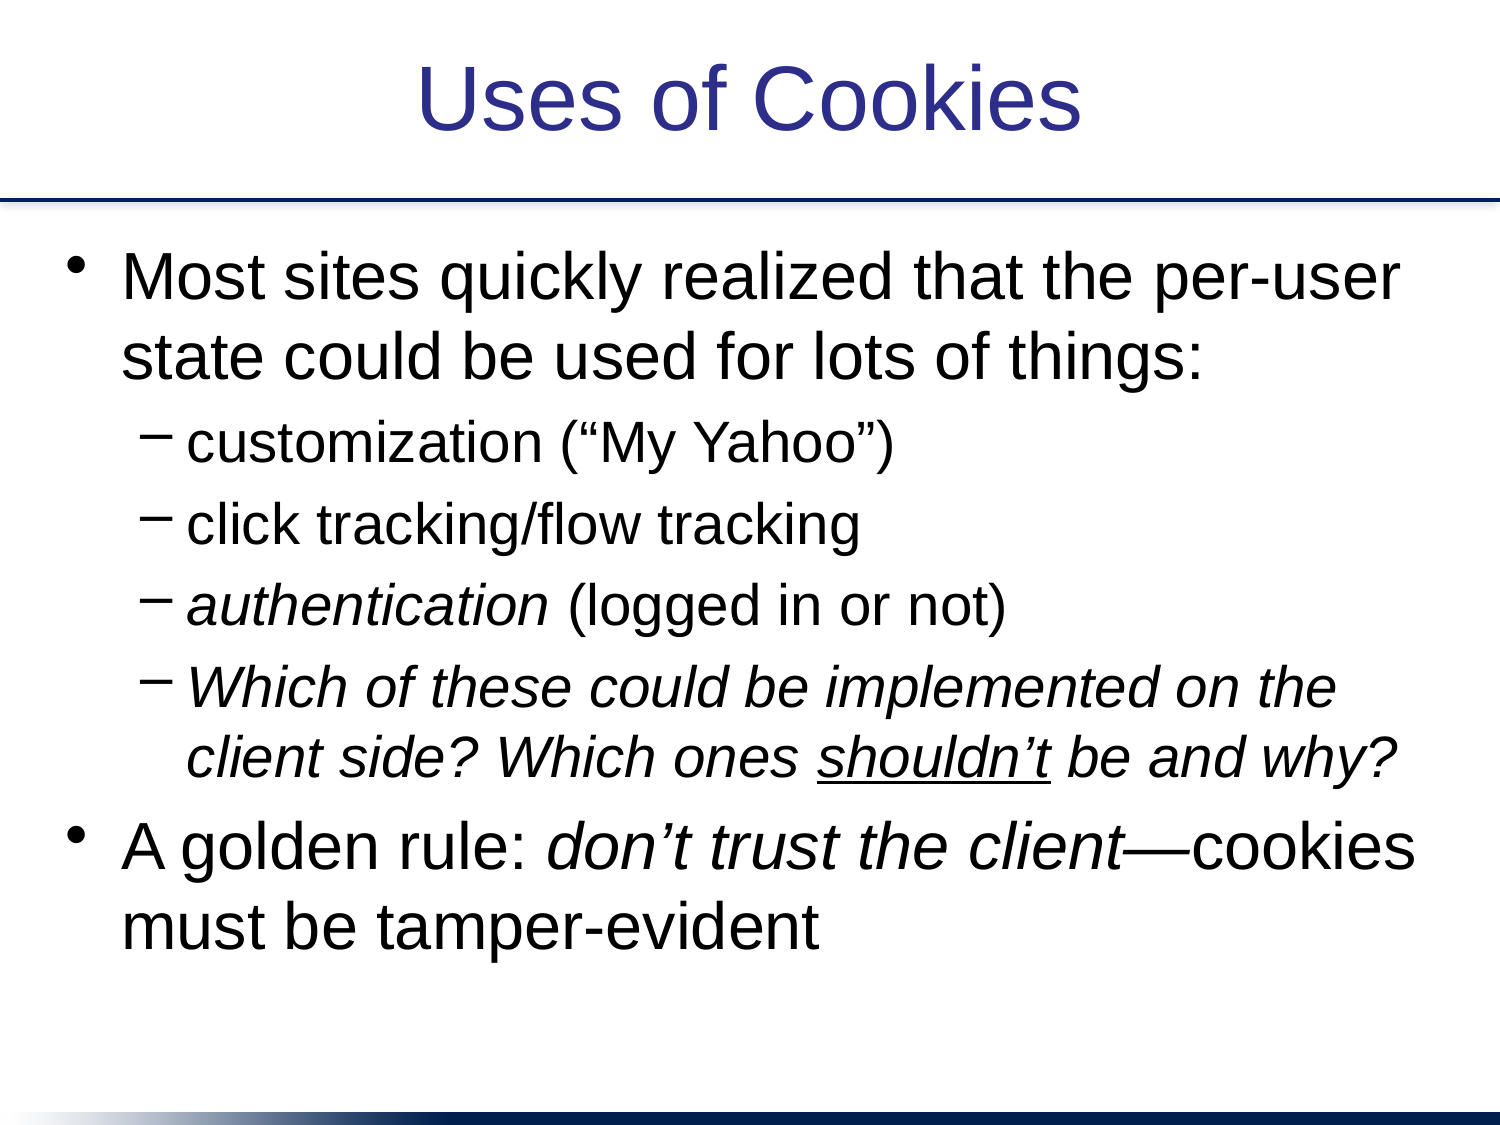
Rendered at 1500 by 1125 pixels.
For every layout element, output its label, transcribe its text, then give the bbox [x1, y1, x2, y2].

list Most sites quickly realized that the per-user state could be used for lots of things: customization (“My Yahoo”) click tracking/flow tracking authentication (logged in or not) Which of these could be implemented on the client side? Which ones shouldn’t be and why? A golden rule: don’t trust the client—cookies must be tamper-evident [50, 224, 1450, 1005]
title Uses of Cookies [0, 0, 1500, 188]
picture [0, 1112, 1500, 1125]
